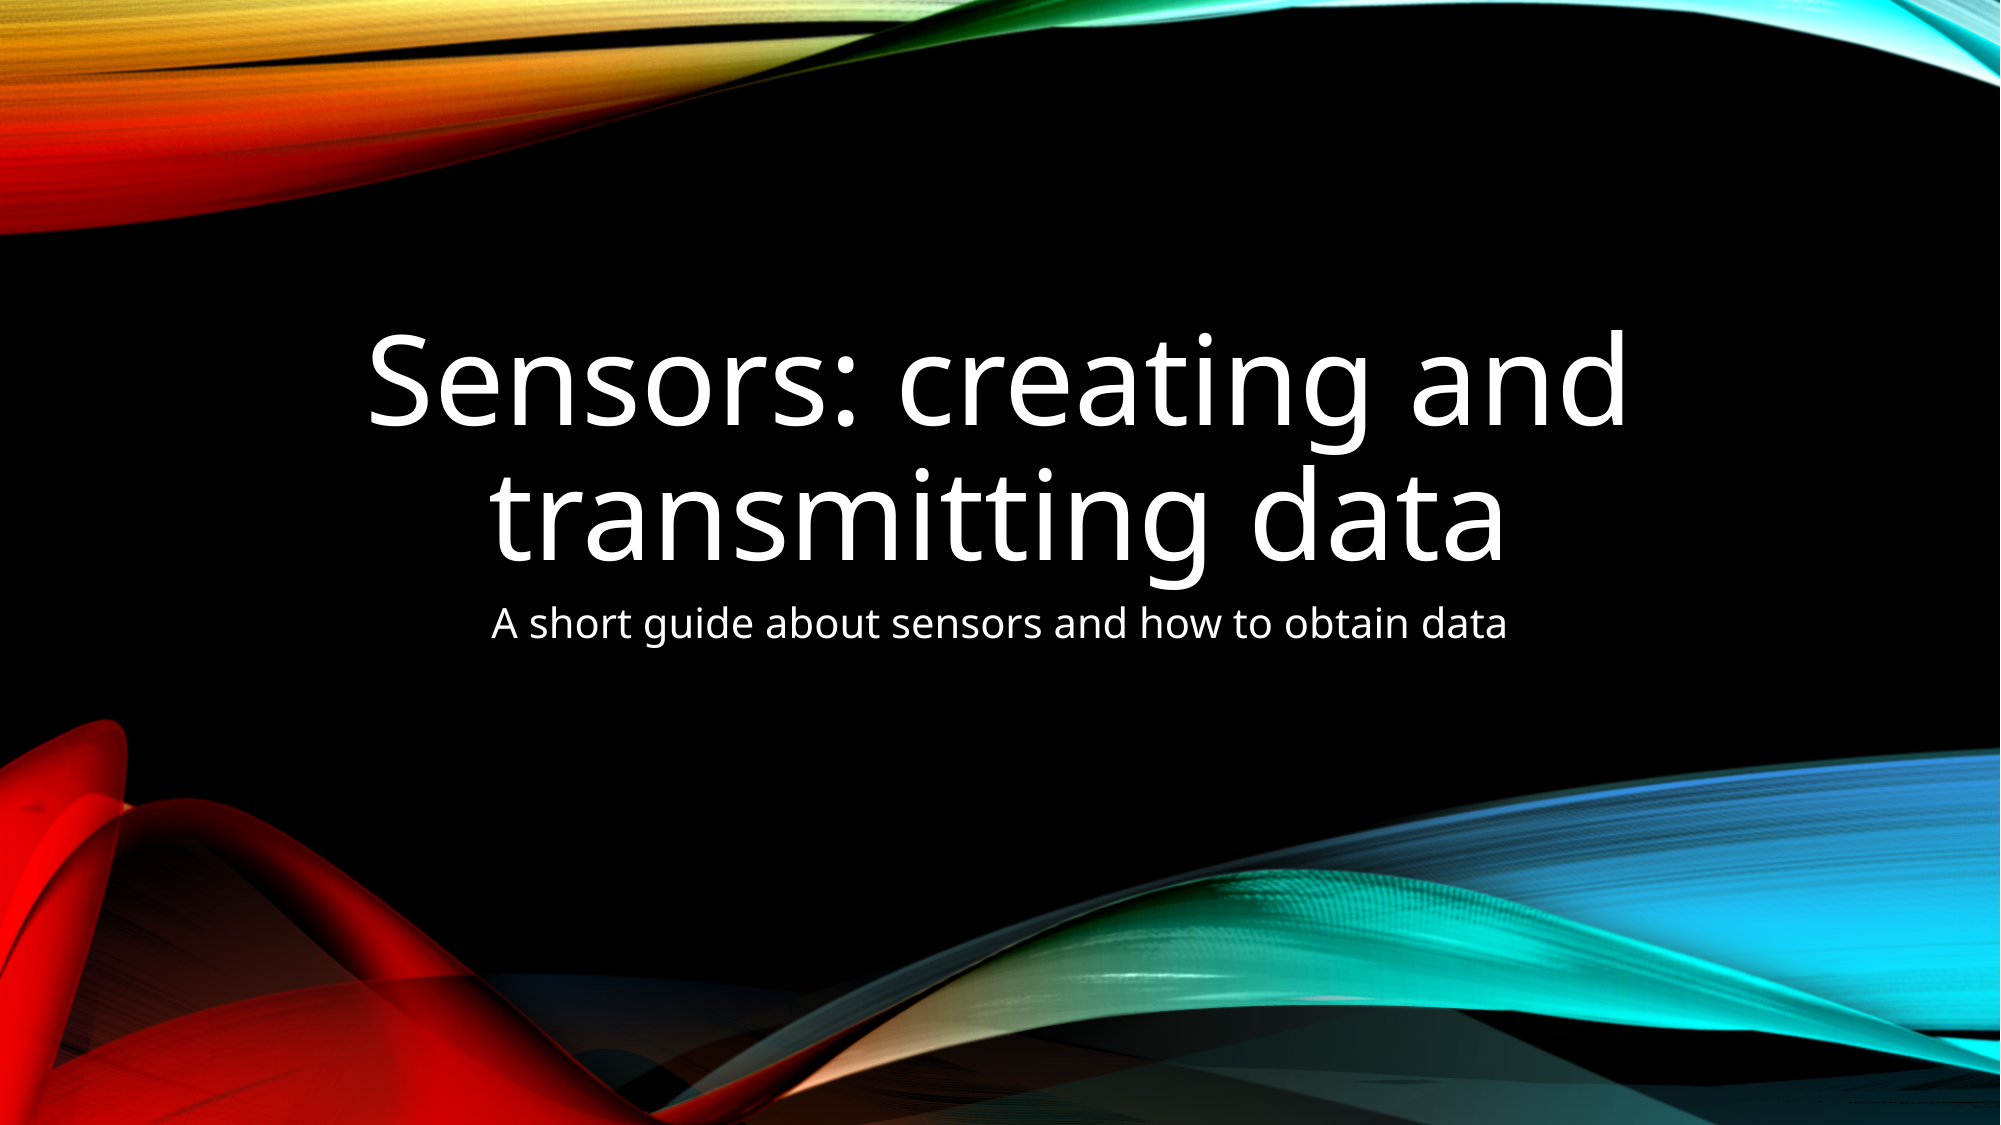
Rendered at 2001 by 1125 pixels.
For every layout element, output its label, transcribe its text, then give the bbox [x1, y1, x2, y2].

title Sensors: creating and transmitting data [225, 295, 1775, 595]
picture [0, 717, 2000, 1125]
picture [0, 0, 2000, 237]
subtitle A short guide about sensors and how to obtain data [225, 595, 1775, 708]
